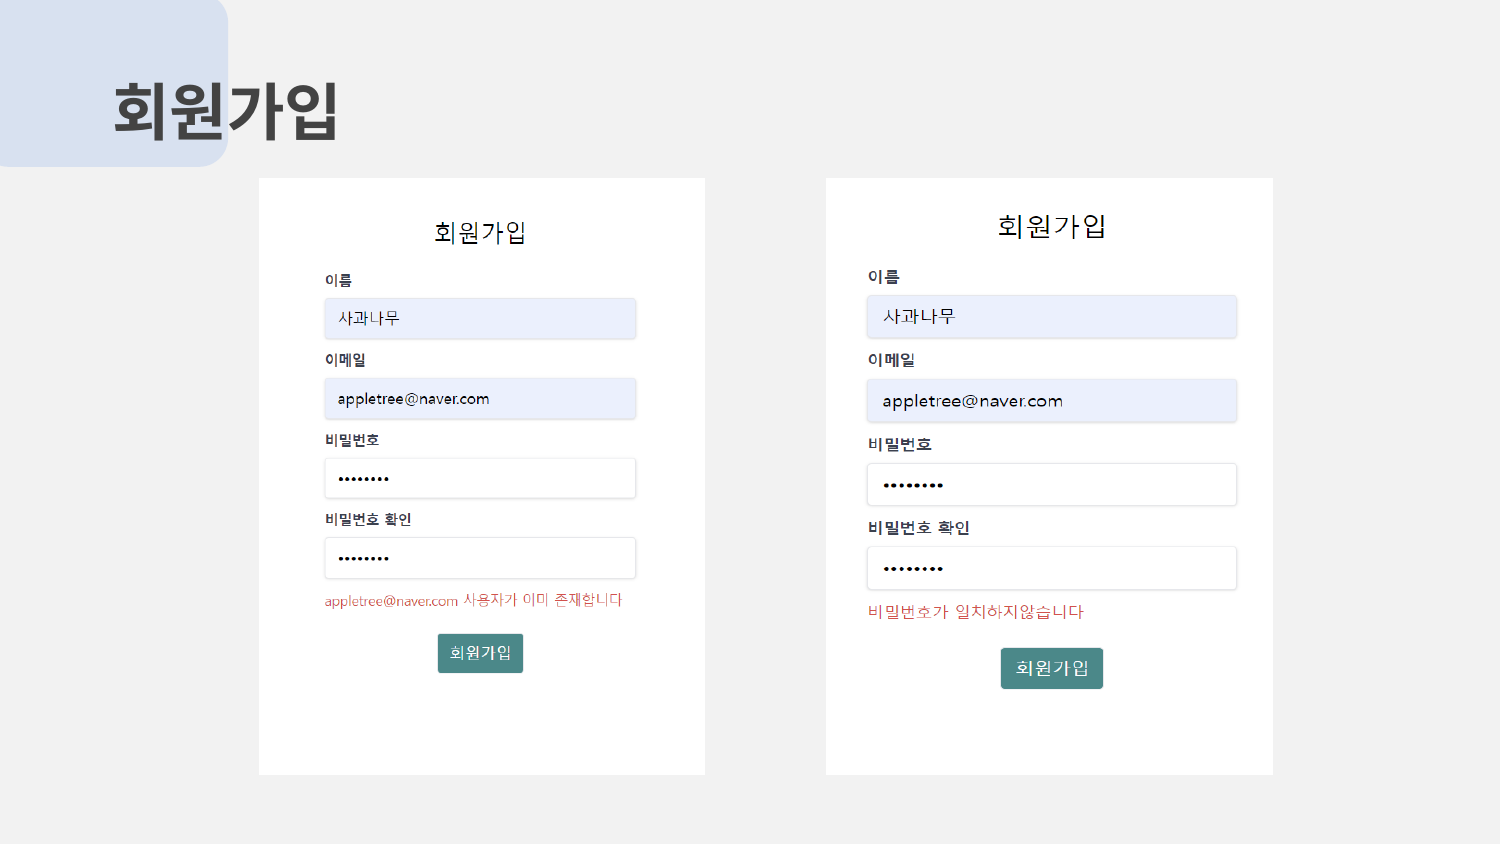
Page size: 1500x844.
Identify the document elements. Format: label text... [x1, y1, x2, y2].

title 회원가입 [97, 58, 616, 266]
picture [826, 178, 1273, 775]
picture [259, 178, 705, 775]
